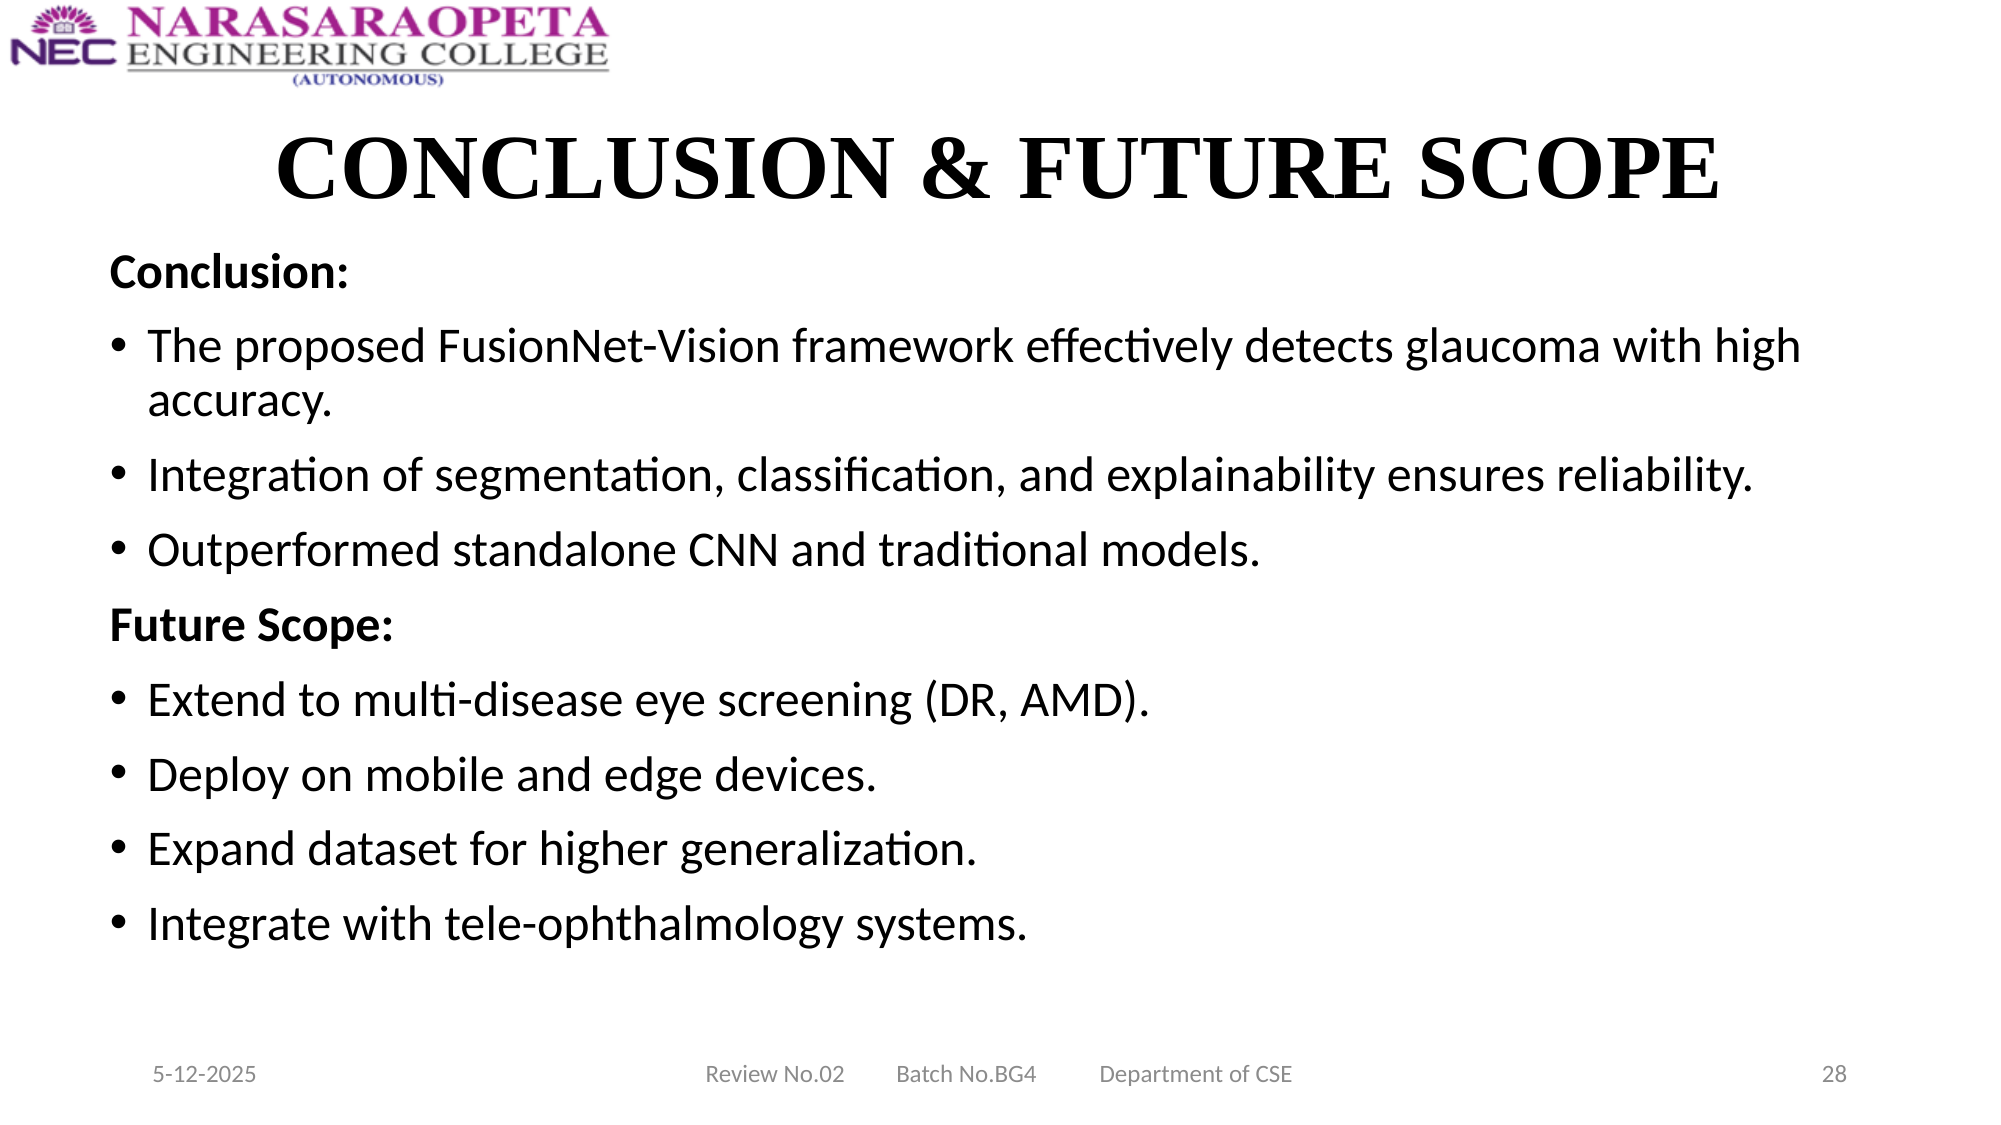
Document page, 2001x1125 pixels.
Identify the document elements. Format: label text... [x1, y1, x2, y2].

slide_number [137, 1042, 588, 1103]
list Conclusion: The proposed FusionNet-Vision framework effectively detects glaucoma with high accuracy. Integration of segmentation, classification, and explainability ensures reliability. Outperformed standalone CNN and traditional models. Future Scope: Extend to multi-disease eye screening (DR, AMD). Deploy on mobile and edge devices. Expand dataset for higher generalization. Integrate with tele-ophthalmology systems. [94, 237, 1906, 959]
footer Review No.02 Batch No.BG4 Department of CSE [662, 1042, 1338, 1103]
slide_number 28 [1412, 1042, 1863, 1103]
title CONCLUSION & FUTURE SCOPE [137, 59, 1863, 237]
picture [0, 0, 1280, 719]
